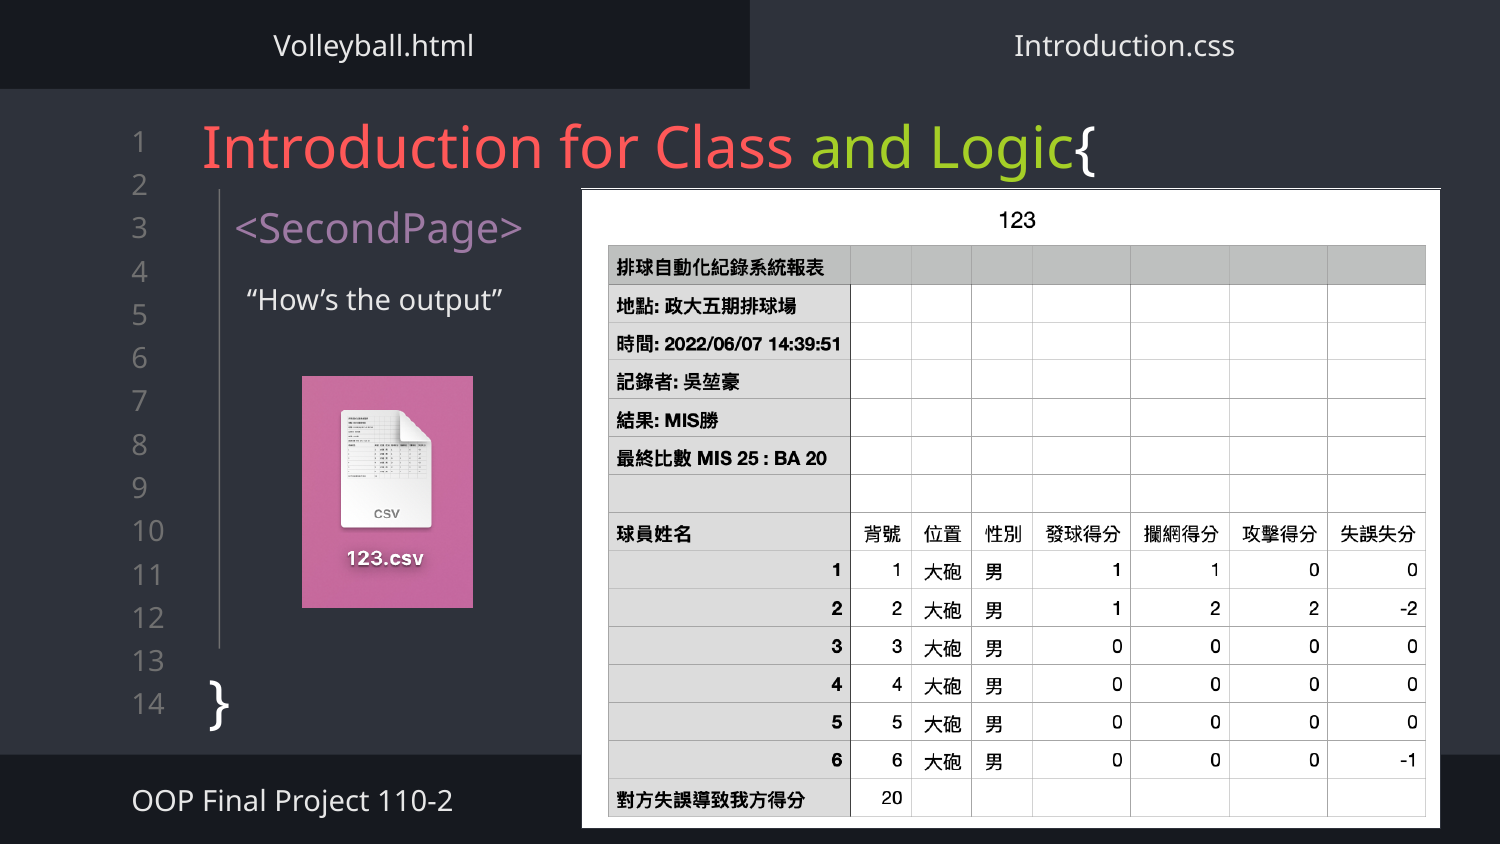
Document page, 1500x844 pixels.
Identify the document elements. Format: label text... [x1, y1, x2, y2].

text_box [177, 188, 262, 750]
subtitle OOP Final Project 110-2 [116, 770, 575, 829]
subtitle Volleyball.html [0, 15, 749, 74]
title Introduction for Class and Logic{ [187, 95, 1384, 185]
subtitle Introduction.css [750, 15, 1500, 74]
subtitle <SecondPage> [262, 189, 578, 264]
list “How’s the output” [265, 264, 575, 336]
picture [302, 376, 473, 608]
picture [580, 188, 1441, 829]
